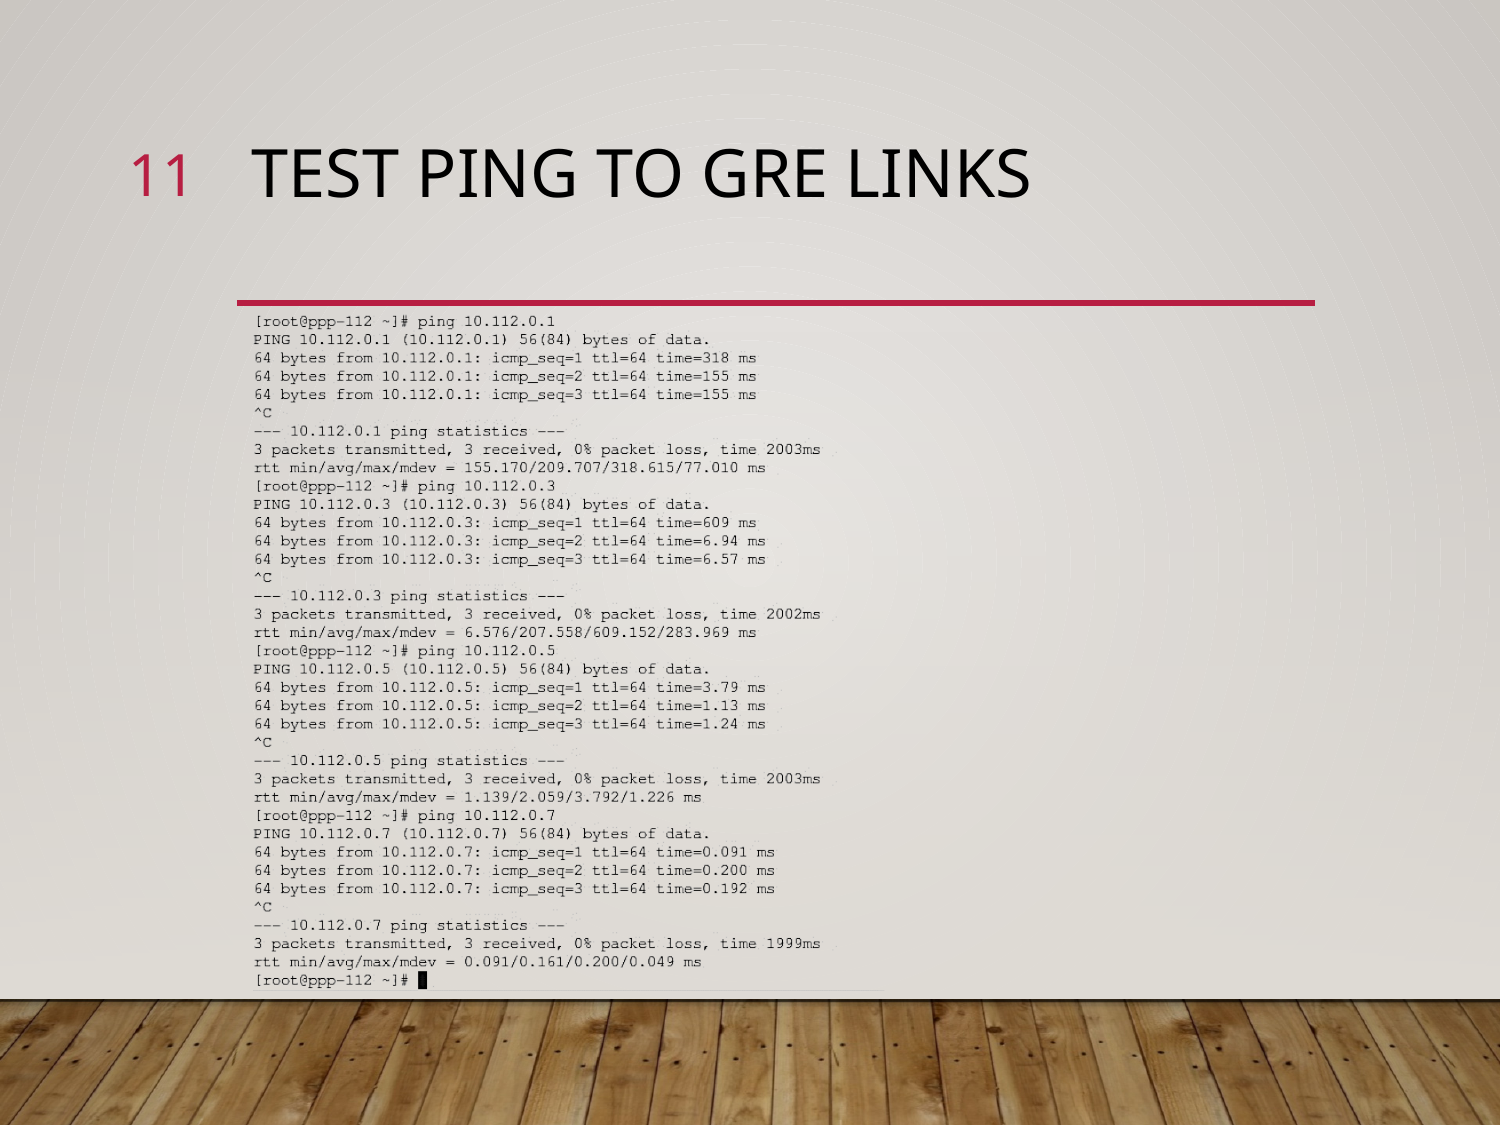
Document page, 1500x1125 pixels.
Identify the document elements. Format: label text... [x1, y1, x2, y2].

picture [0, 999, 1500, 1125]
title Test ping To GRE Links [236, 131, 1315, 305]
slide_number 10 [80, 131, 211, 214]
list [252, 310, 885, 991]
